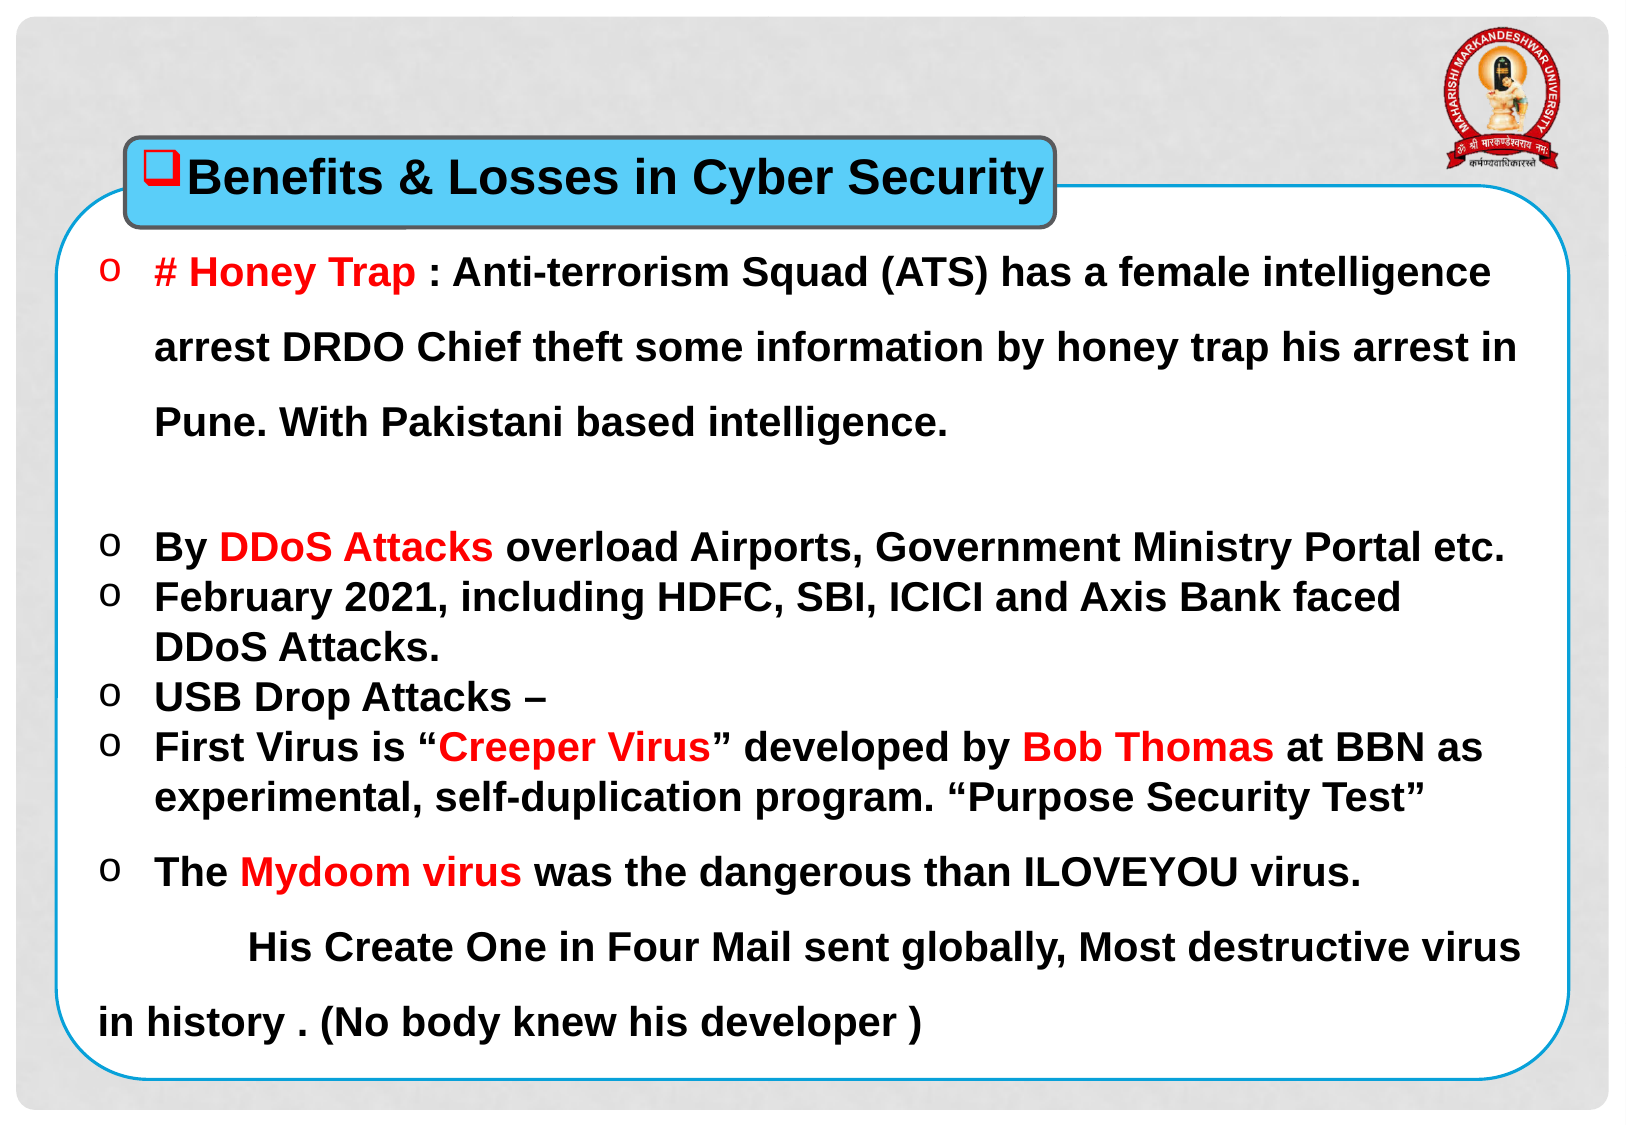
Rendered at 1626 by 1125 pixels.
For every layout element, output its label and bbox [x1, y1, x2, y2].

picture [1424, 24, 1576, 176]
text_box [49, 137, 1569, 1082]
